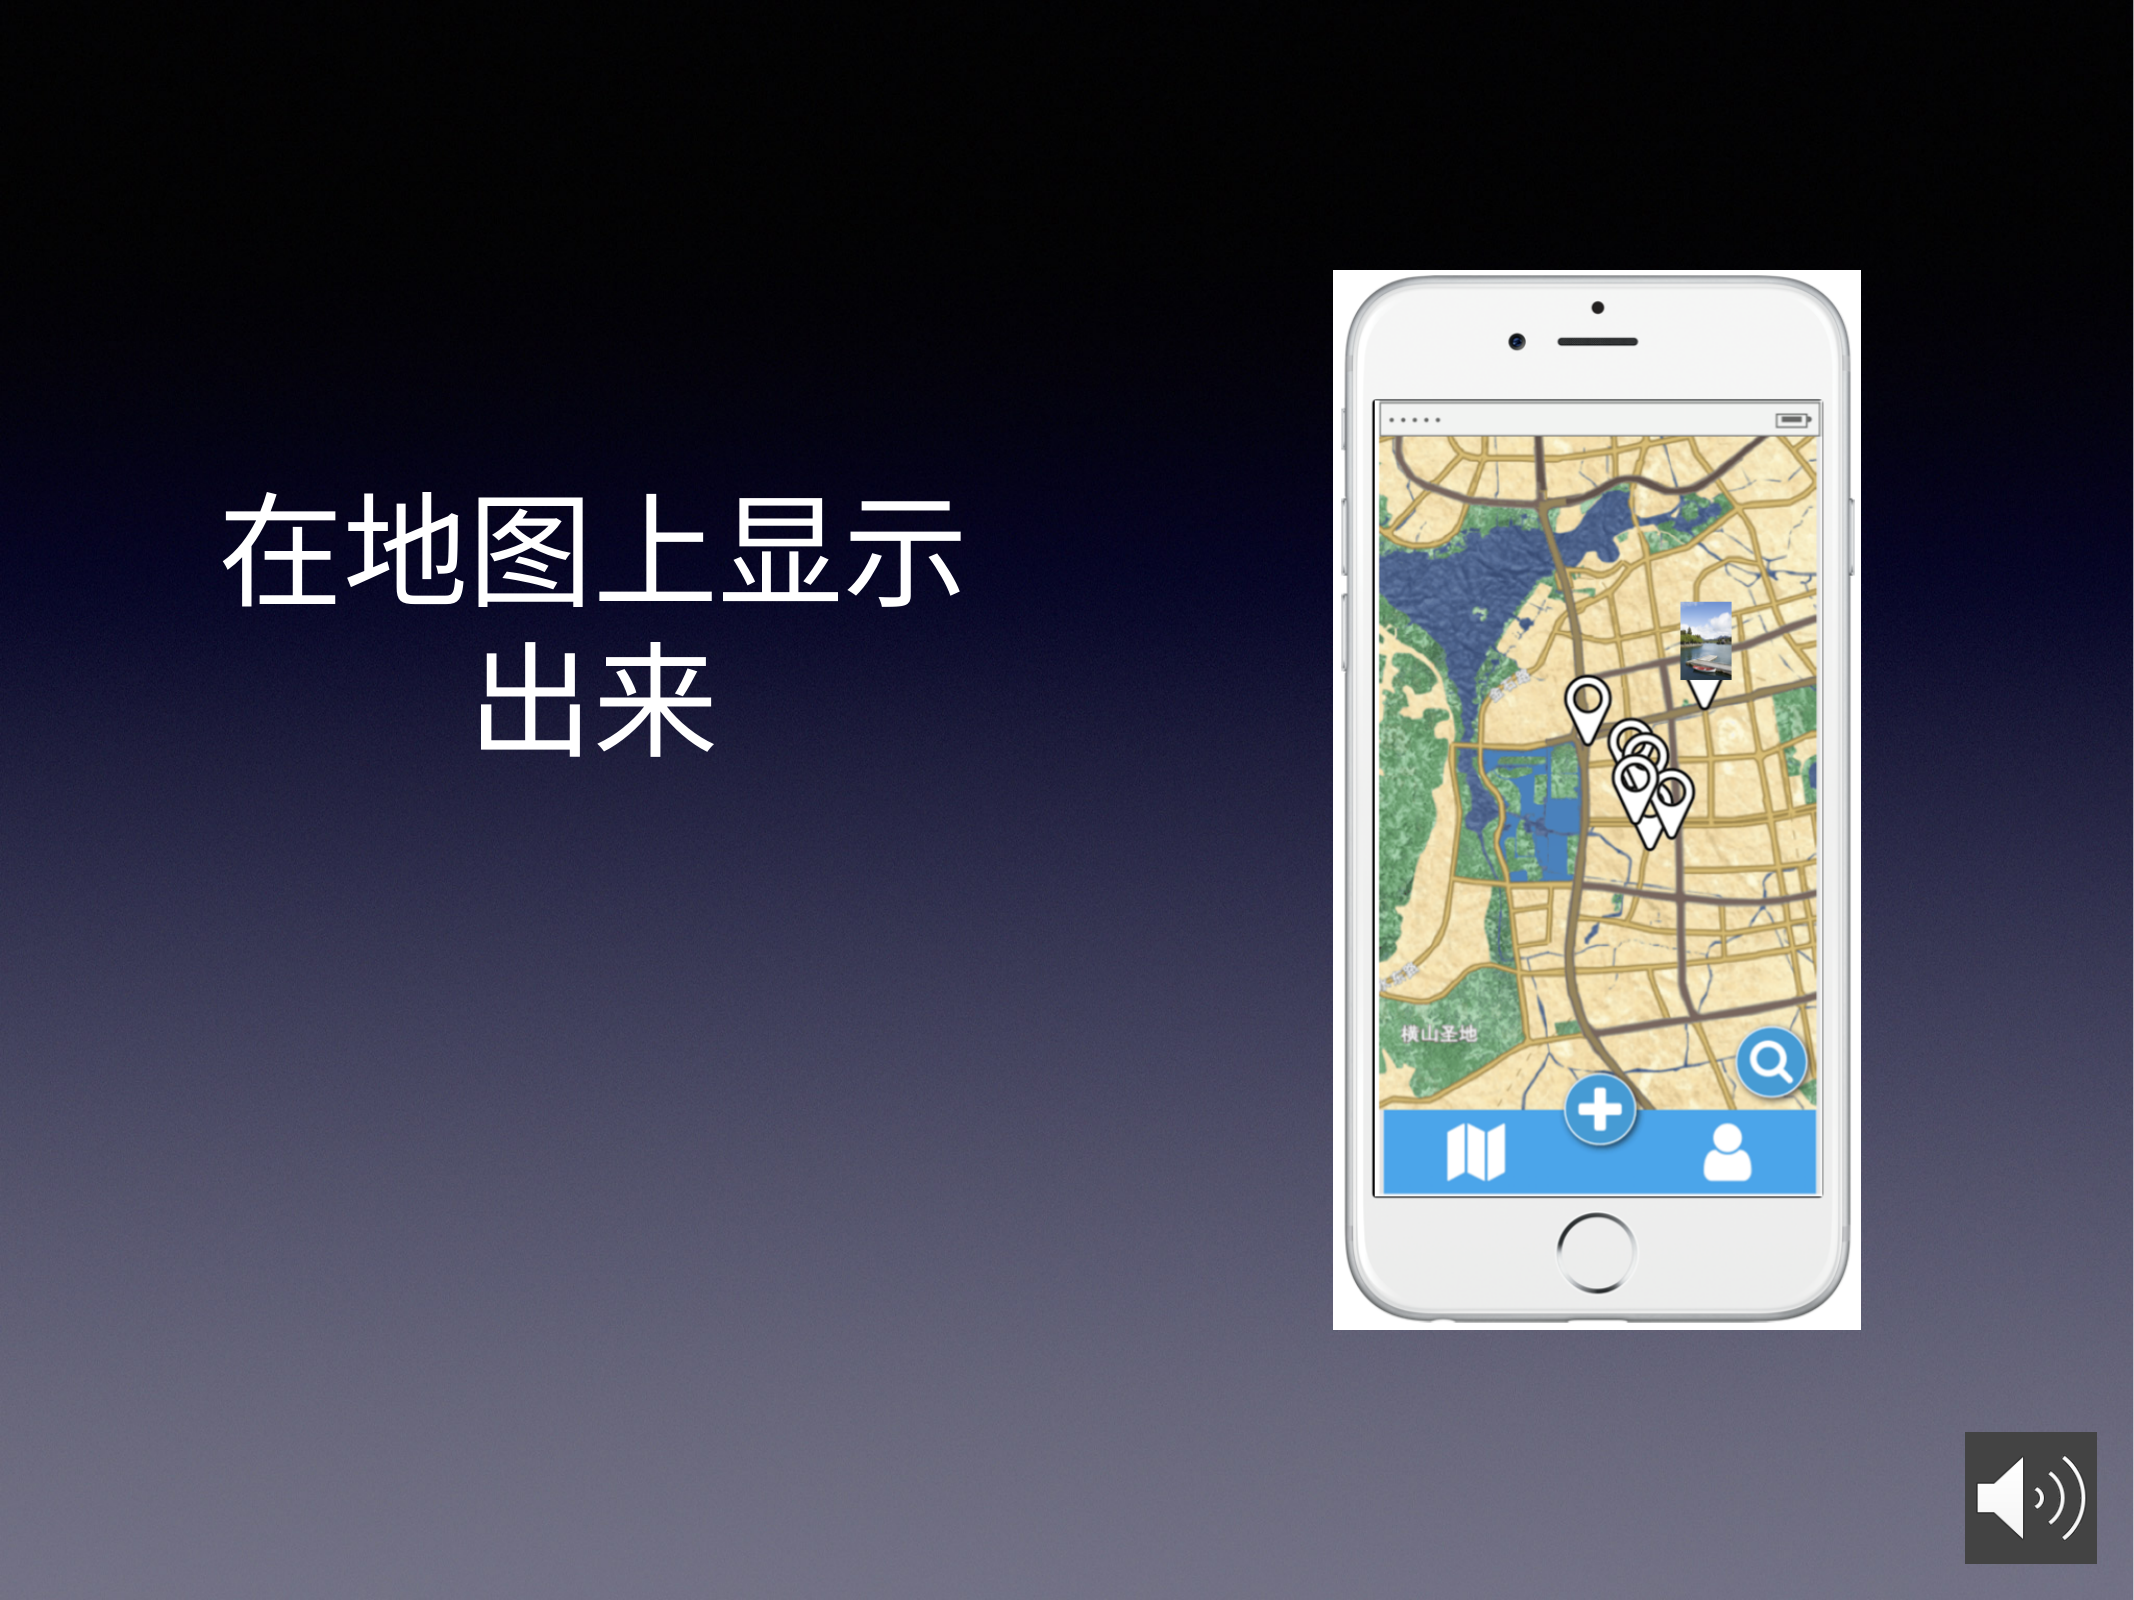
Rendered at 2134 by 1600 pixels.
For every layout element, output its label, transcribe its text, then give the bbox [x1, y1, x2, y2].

picture [0, 0, 2134, 1600]
title 在地图上显示出来 [155, 124, 1032, 782]
